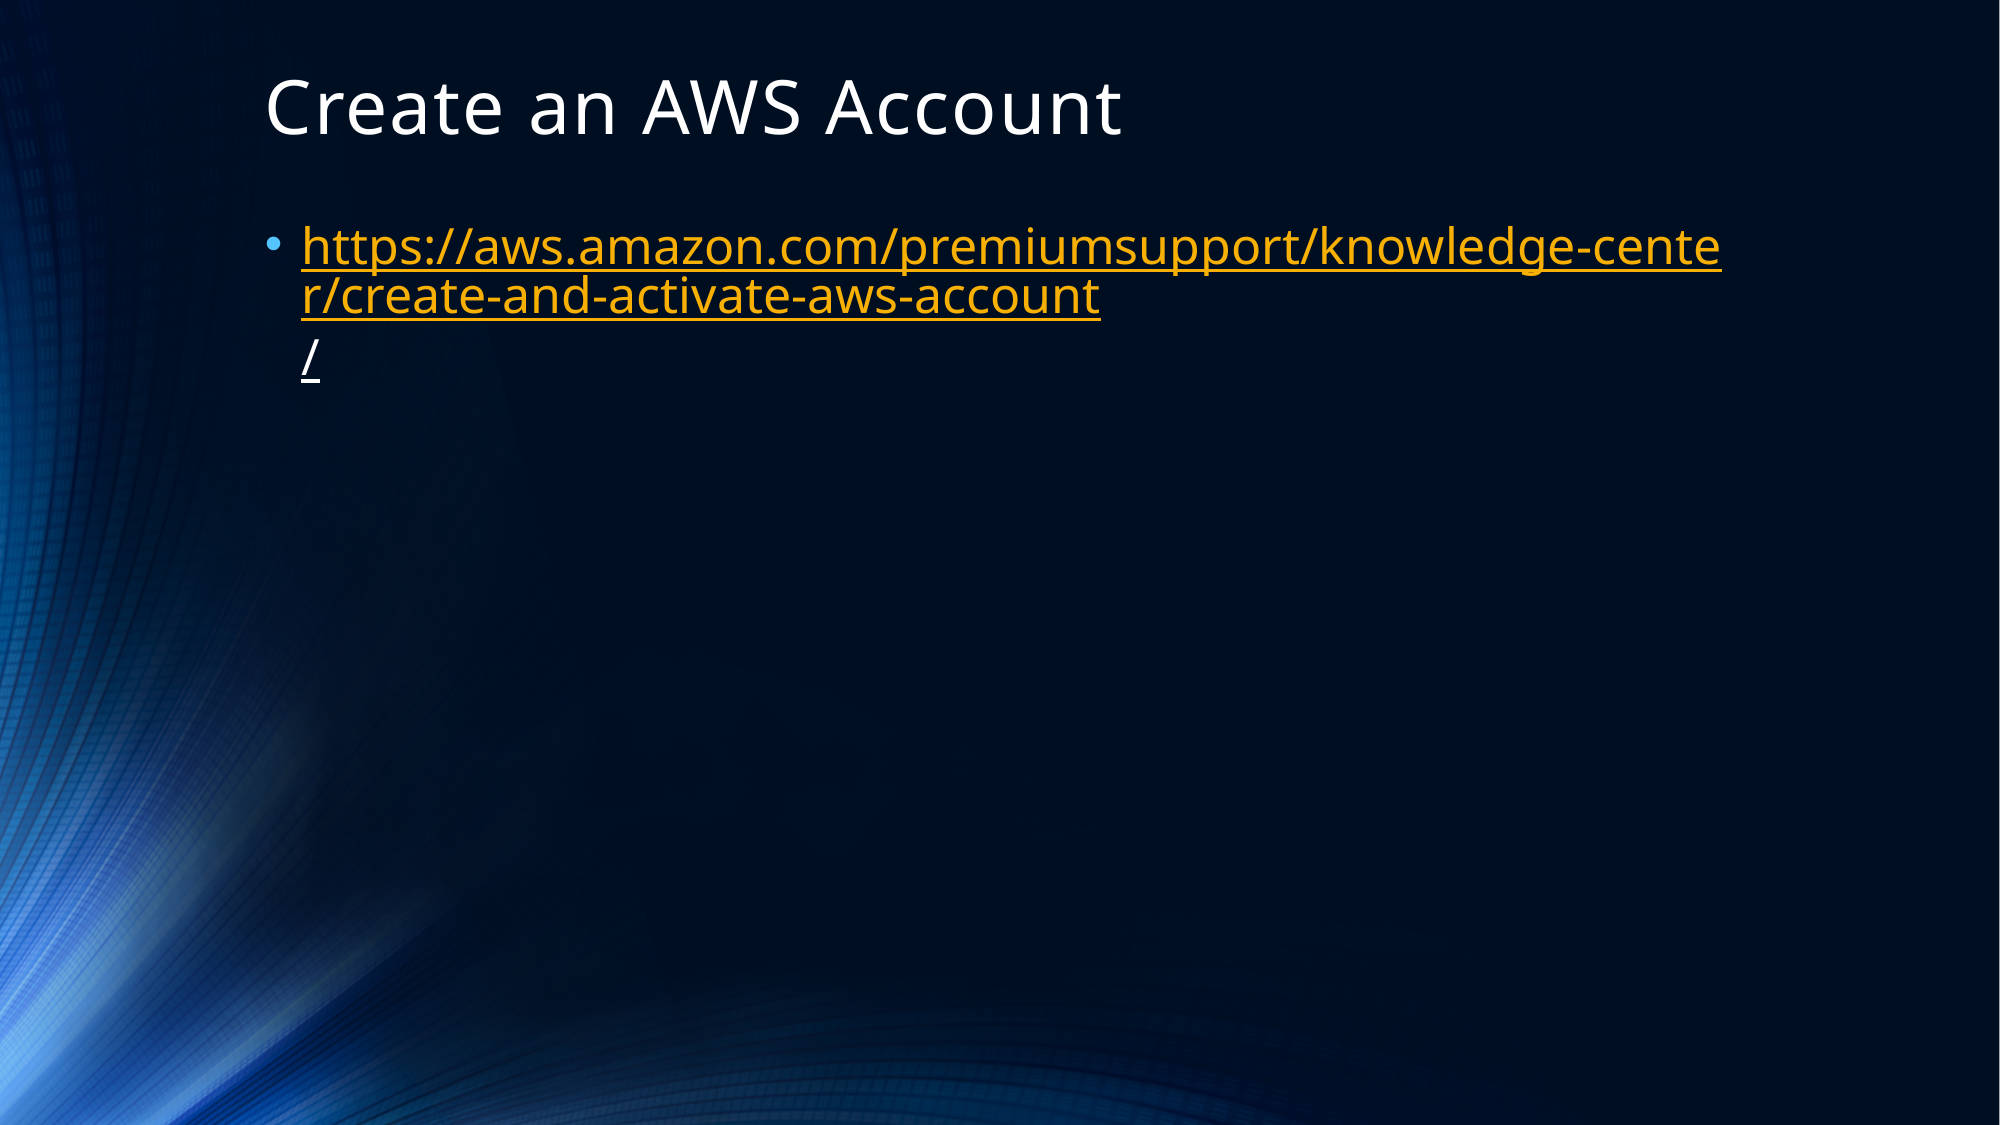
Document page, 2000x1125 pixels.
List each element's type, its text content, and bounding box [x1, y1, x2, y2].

title Create an AWS Account [249, 62, 1750, 173]
picture [0, 0, 2000, 1125]
list https://aws.amazon.com/premiumsupport/knowledge-center/create-and-activate-aws-account/ [249, 208, 1749, 988]
